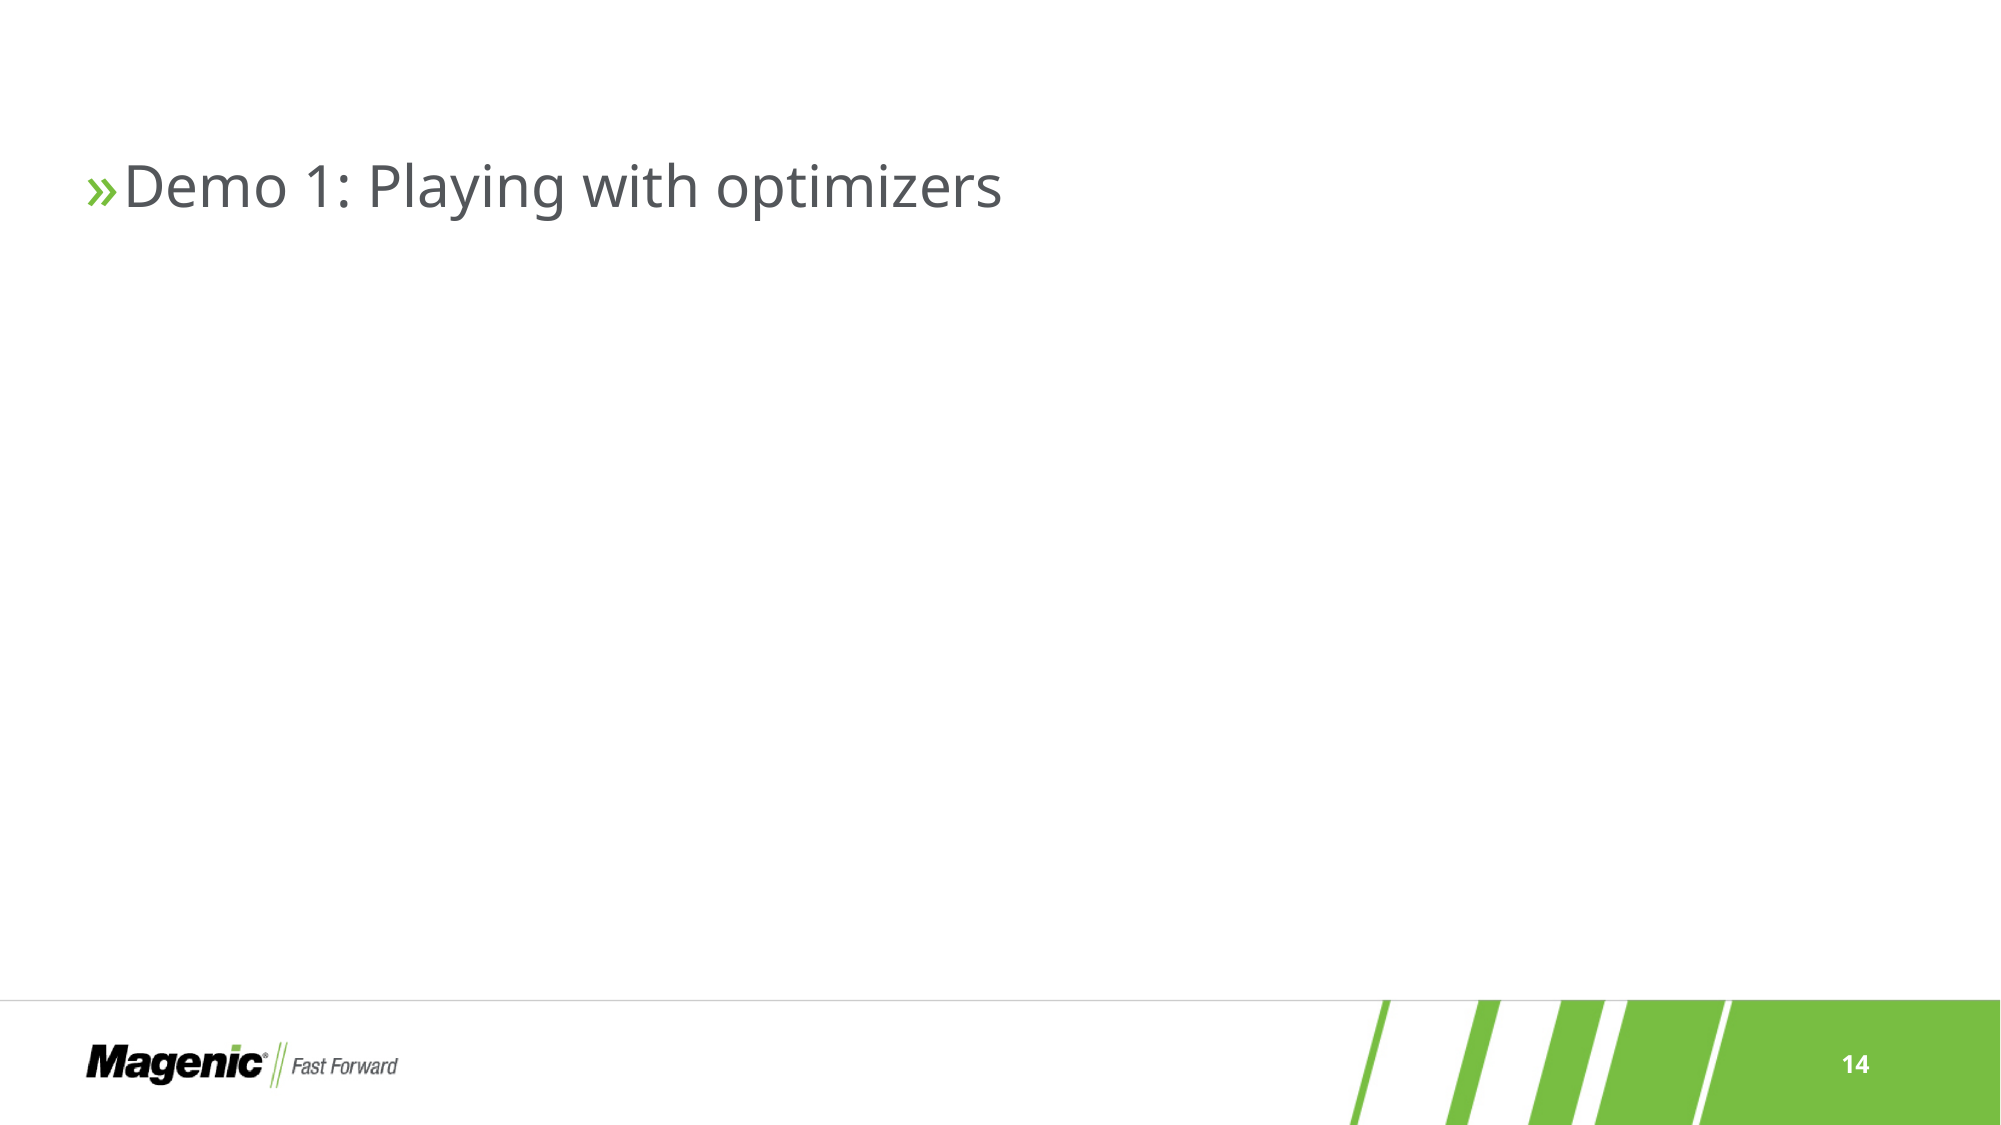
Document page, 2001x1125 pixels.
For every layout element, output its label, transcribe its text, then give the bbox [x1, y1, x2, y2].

picture [0, 0, 2001, 1125]
list Demo 1: Playing with optimizers [70, 149, 1946, 939]
